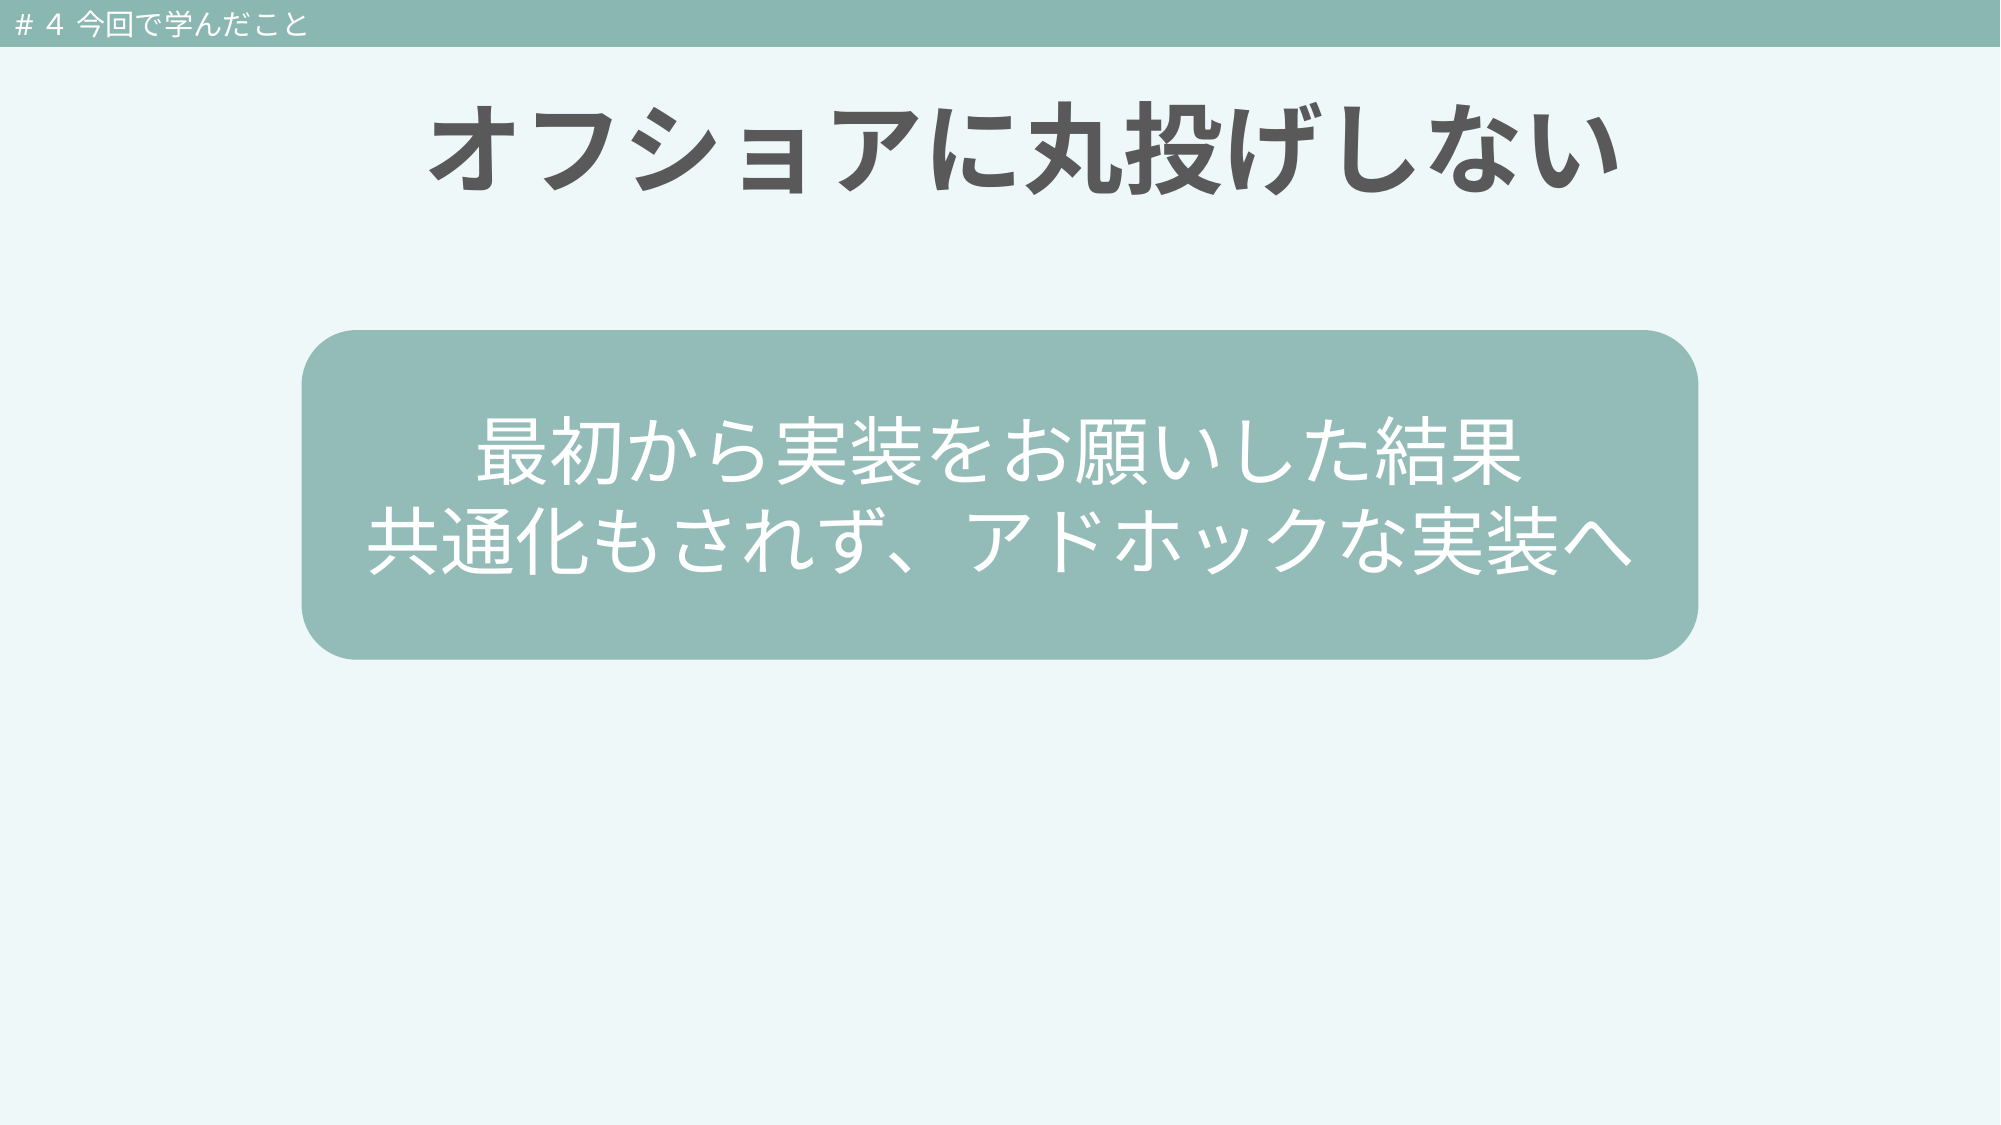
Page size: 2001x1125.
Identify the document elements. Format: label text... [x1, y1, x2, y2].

text_box オフショアに丸投げしない [99, 48, 1901, 264]
text_box 最初から実装をお願いした結果 共通化もされず、アドホックな実装へ [300, 329, 1700, 661]
text_box #４ 今回で学んだこと [0, 0, 2000, 48]
